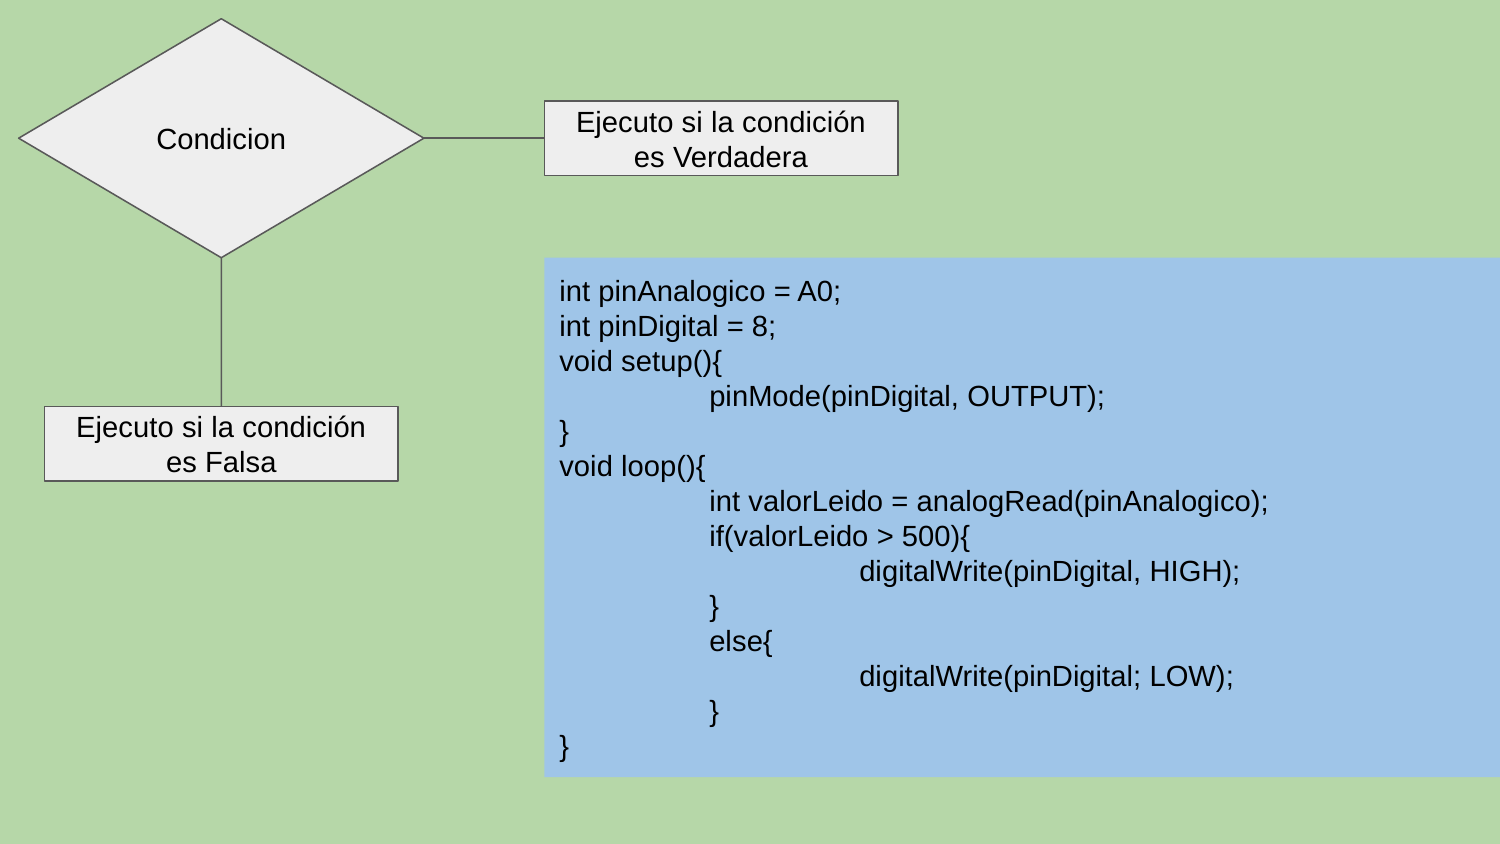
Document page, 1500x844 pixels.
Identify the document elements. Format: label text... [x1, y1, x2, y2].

text_box Ejecuto si la condición es Falsa [44, 406, 398, 482]
text_box Condicion [18, 18, 423, 257]
text_box Ejecuto si la condición es Verdadera [544, 100, 898, 176]
text_box int pinAnalogico = A0; int pinDigital = 8; void setup(){ pinMode(pinDigital, OUTPUT); } void loop(){ int valorLeido = analogRead(pinAnalogico); if(valorLeido > 500){ digitalWrite(pinDigital, HIGH); } else{ digitalWrite(pinDigital; LOW); } } [544, 257, 1500, 778]
